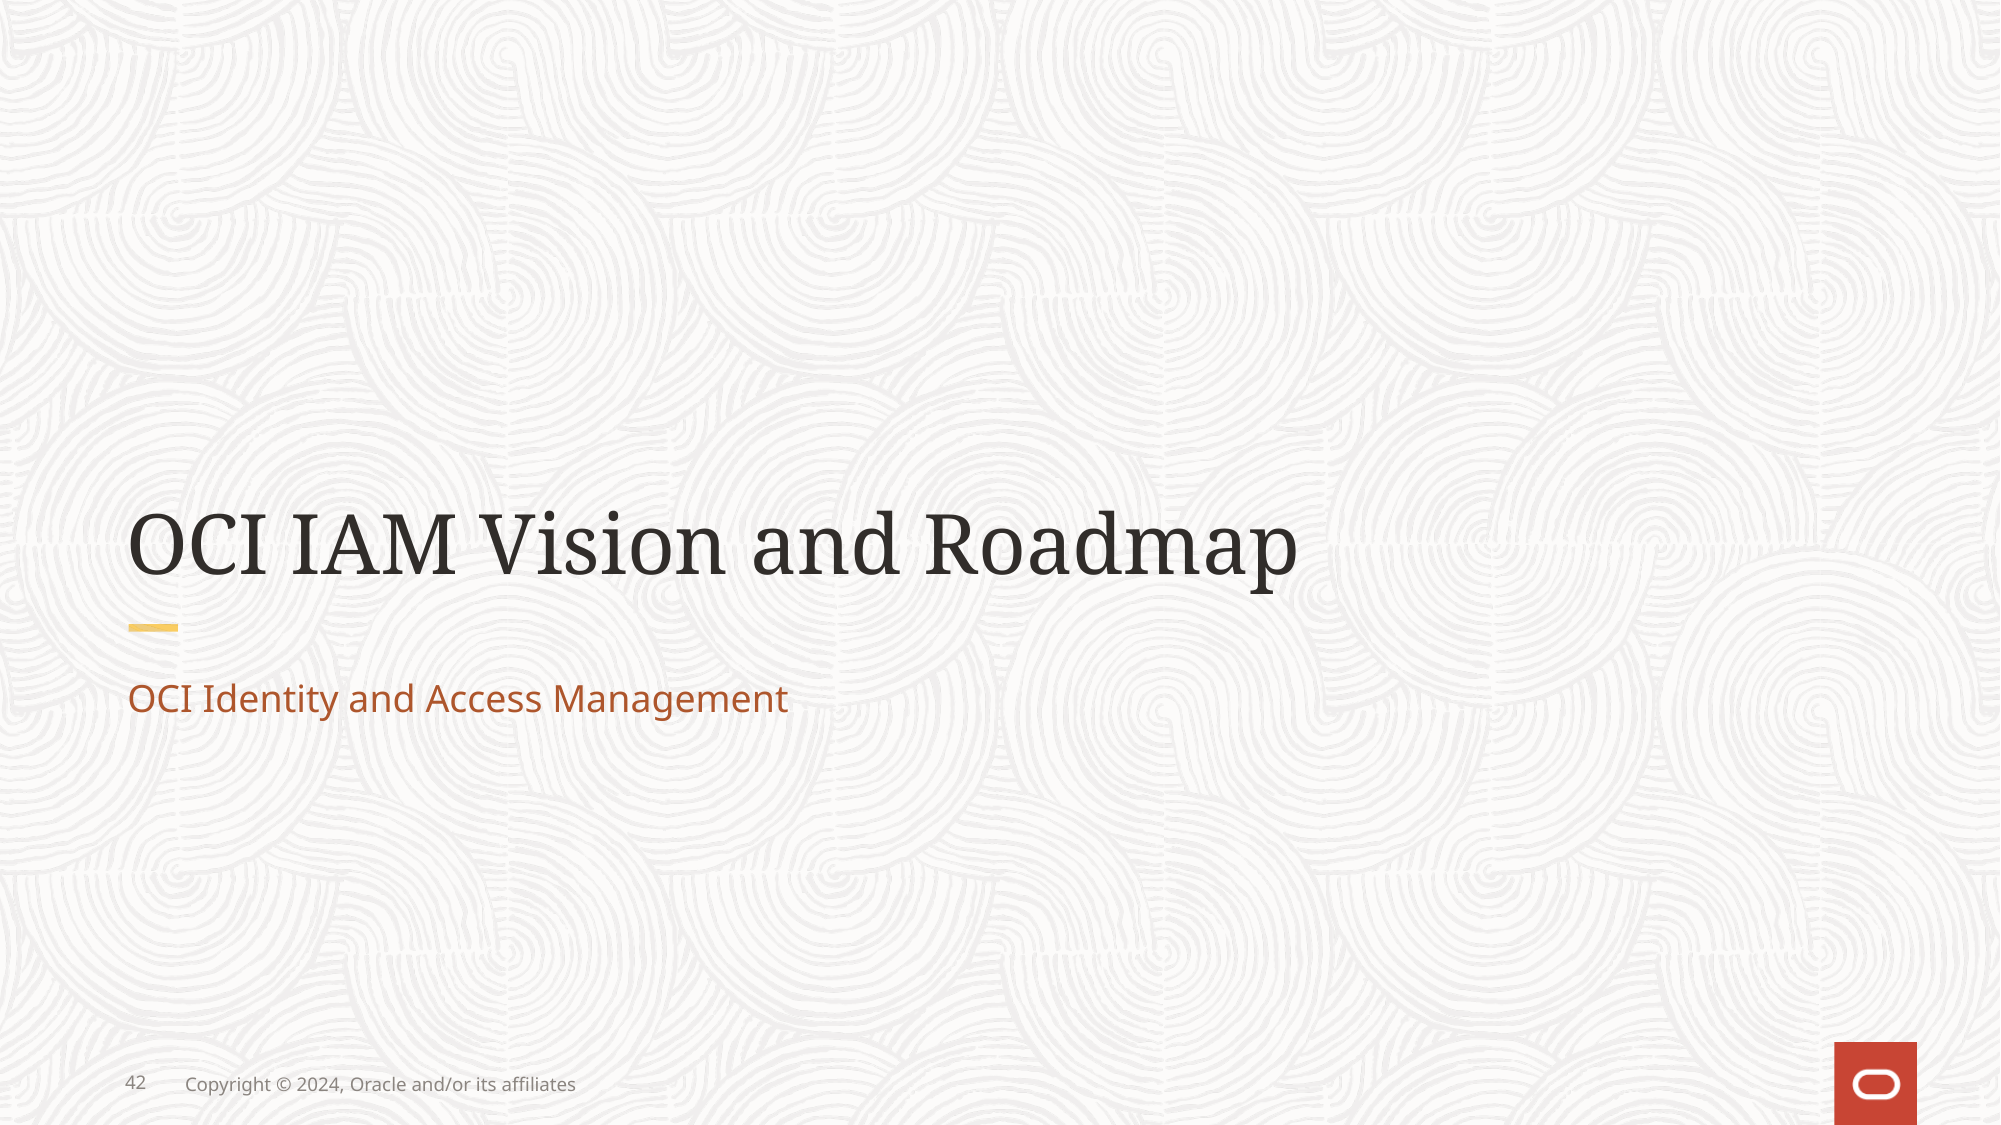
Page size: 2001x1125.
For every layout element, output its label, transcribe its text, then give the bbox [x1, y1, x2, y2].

slide_number 42 [125, 1053, 185, 1114]
title OCI IAM Vision and Roadmap [126, 383, 1793, 594]
footer Copyright © 2024, Oracle and/or its affiliates [185, 1053, 1128, 1114]
picture [0, 0, 2000, 1125]
list OCI Identity and Access Management [127, 678, 1794, 791]
